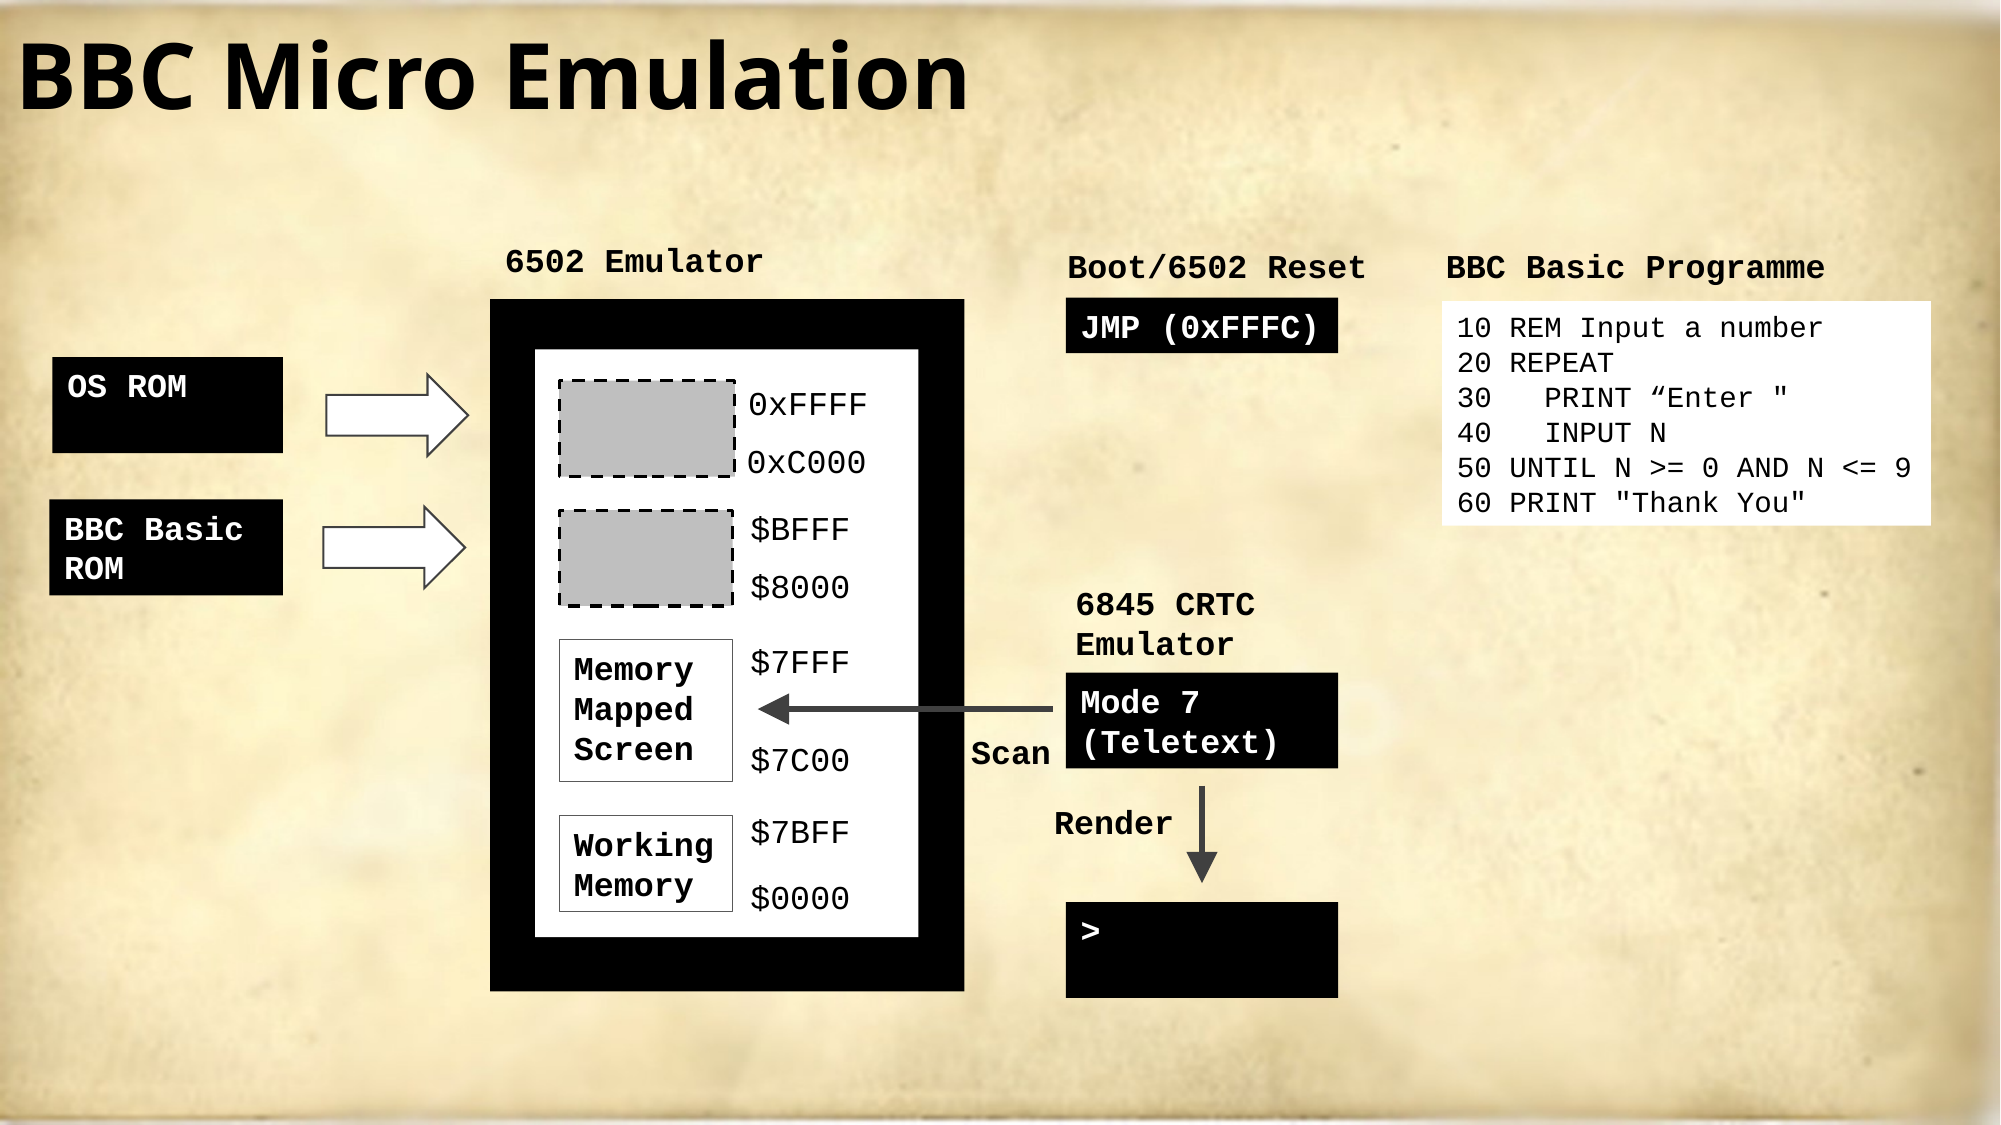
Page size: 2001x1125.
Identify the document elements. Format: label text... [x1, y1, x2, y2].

text_box [559, 510, 733, 606]
title BBC Micro Emulation [0, 0, 1889, 161]
text_box [559, 380, 735, 477]
picture [0, 0, 2001, 1125]
text_box Working Memory [559, 815, 733, 912]
text_box > [1065, 902, 1339, 998]
text_box OS ROM [52, 357, 283, 454]
text_box 6845 CRTC Emulator [1060, 575, 1321, 670]
text_box 0xFFFF [733, 374, 919, 430]
text_box [535, 349, 919, 938]
text_box $7BFF [731, 806, 945, 853]
text_box Scan [956, 724, 1108, 779]
text_box $7C00 [731, 735, 945, 782]
text_box BBC Basic ROM [49, 499, 283, 596]
text_box $BFFF [731, 504, 945, 551]
text_box 0xC000 [731, 432, 917, 488]
text_box Mode 7 (Teletext) [1065, 672, 1339, 769]
text_box [325, 372, 470, 459]
text_box $0000 [731, 872, 945, 920]
text_box [322, 504, 467, 591]
text_box $7FFF [731, 636, 945, 683]
text_box $8000 [731, 561, 945, 608]
text_box [490, 299, 965, 992]
text_box Memory Mapped Screen [559, 639, 733, 782]
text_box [1052, 238, 1387, 354]
text_box Render [1039, 794, 1191, 849]
text_box 6502 Emulator [490, 231, 879, 287]
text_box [1431, 238, 1931, 529]
